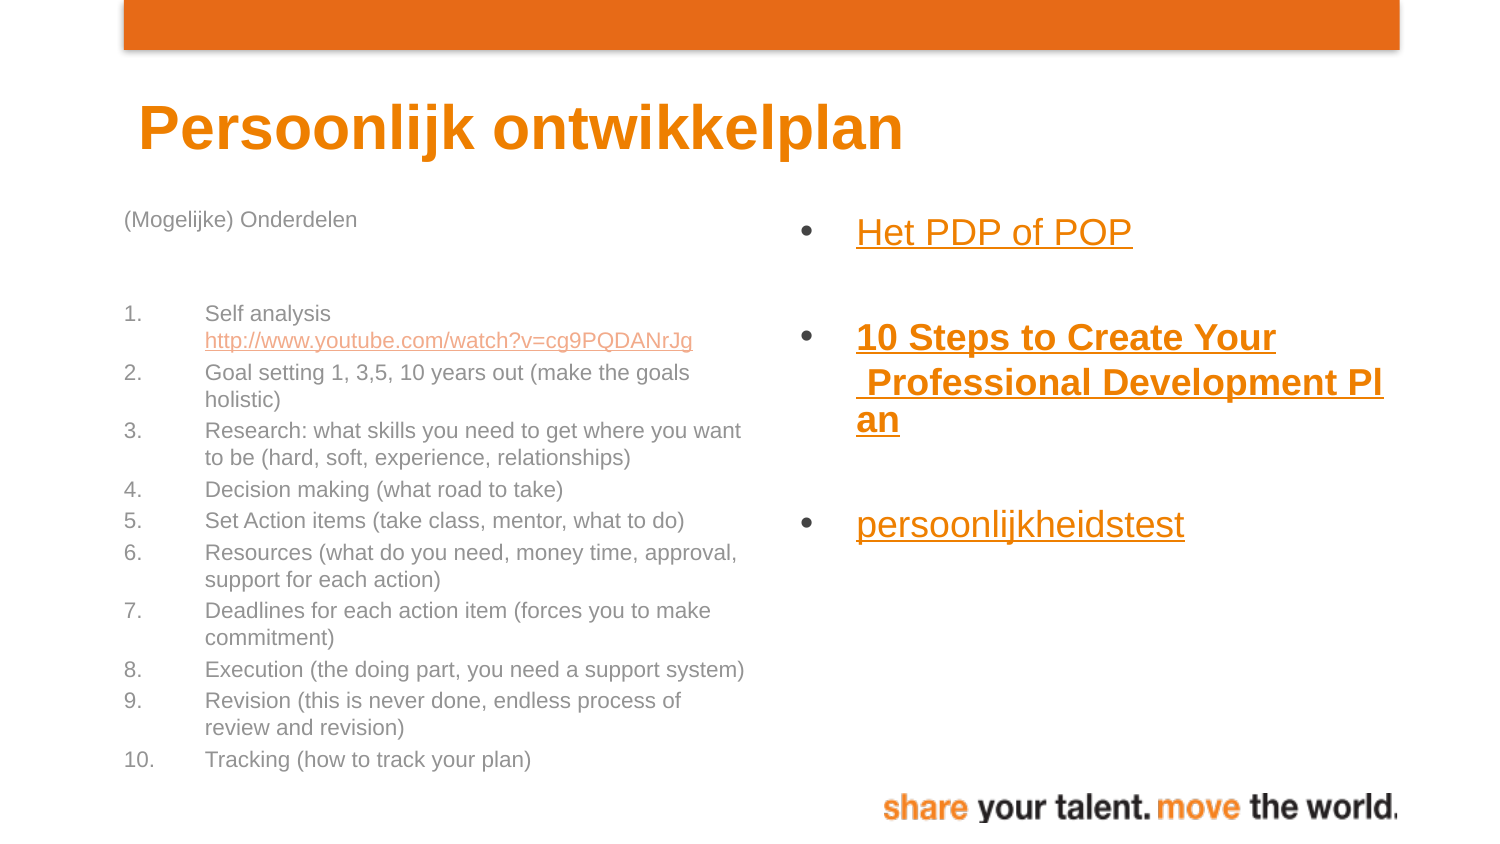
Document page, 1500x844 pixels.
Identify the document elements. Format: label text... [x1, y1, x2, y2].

title Persoonlijk ontwikkelplan [123, 79, 1400, 175]
list Het PDP of POP 10 Steps to Create Your Professional Development Plan persoonlijkheidstest [785, 200, 1400, 690]
list (Mogelijke) Onderdelen Self analysis http://www.youtube.com/watch?v=cg9PQDANrJg Goal setting 1, 3,5, 10 years out (make the goals holistic) Research: what skills you need to get where you want to be (hard, soft, experience, relationships) Decision making (what road to take) Set Action items (take class, mentor, what to do) Resources (what do you need, money time, approval, support for each action) Deadlines for each action item (forces you to make commitment) Execution (the doing part, you need a support system) Revision (this is never done, endless process of review and revision) Tracking (how to track your plan) [123, 200, 750, 777]
